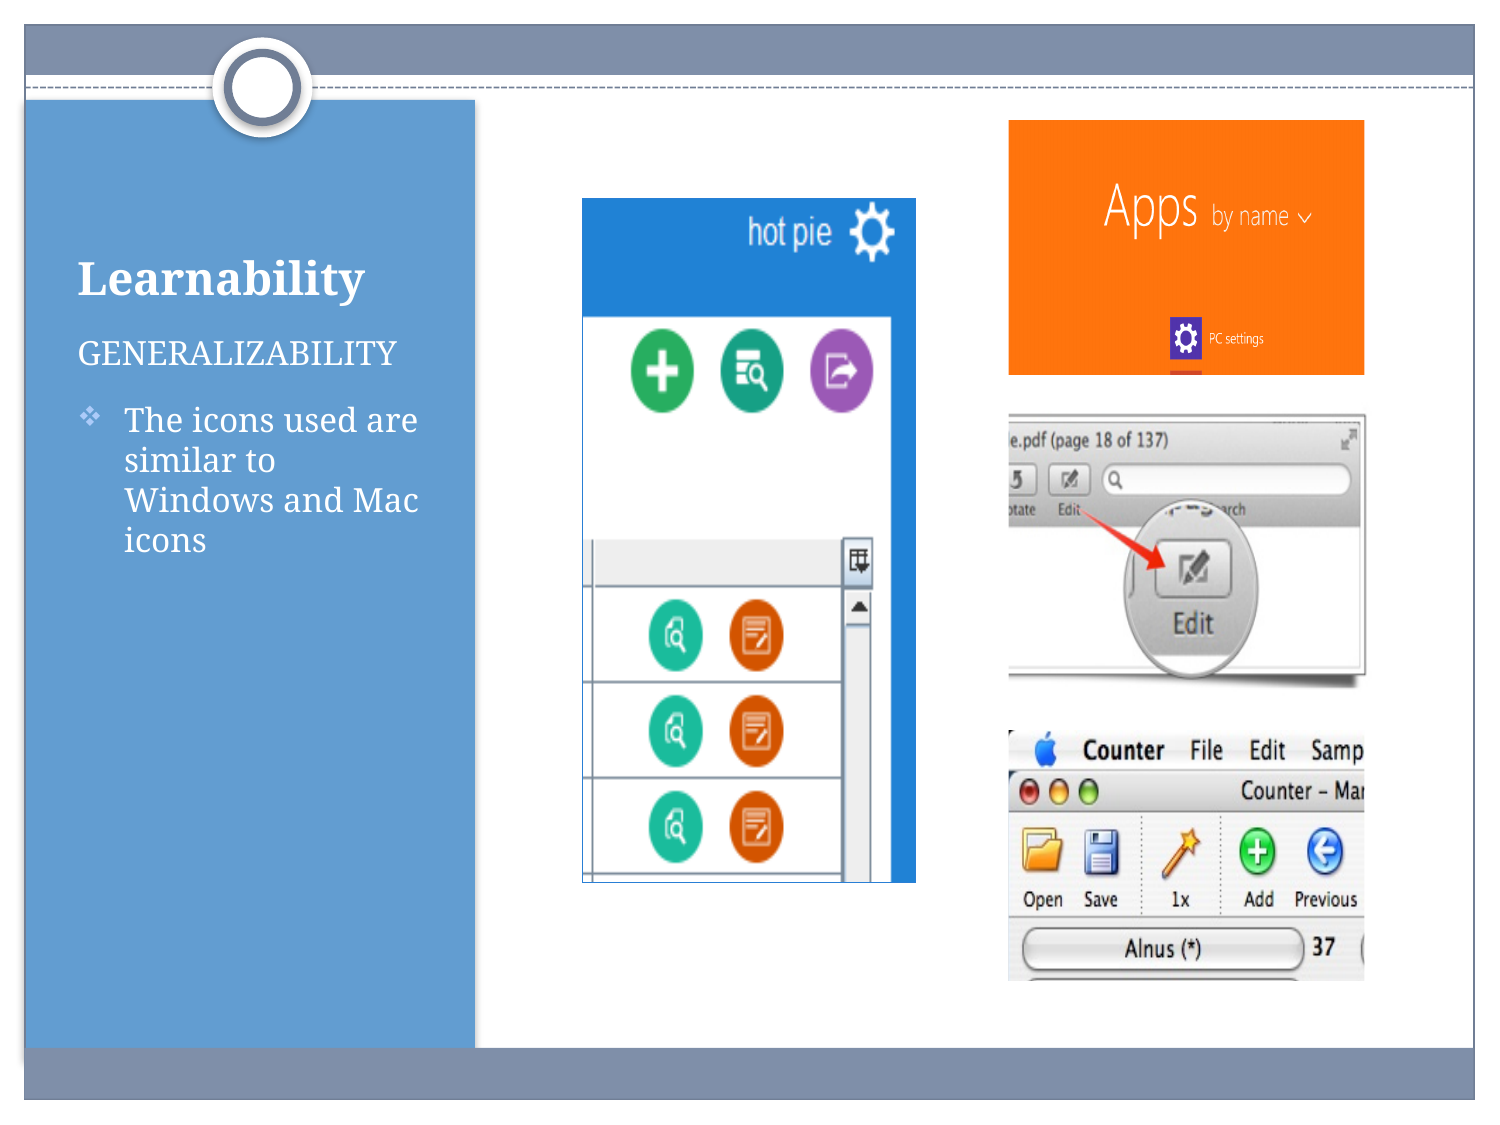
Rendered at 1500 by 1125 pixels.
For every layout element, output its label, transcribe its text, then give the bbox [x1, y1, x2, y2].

title Learnability [62, 149, 450, 313]
picture [1008, 728, 1365, 981]
picture [1008, 400, 1378, 703]
picture [582, 198, 916, 883]
list GENERALIZABILITY The icons used are similar to Windows and Mac icons [62, 324, 450, 1005]
picture [1008, 119, 1365, 375]
